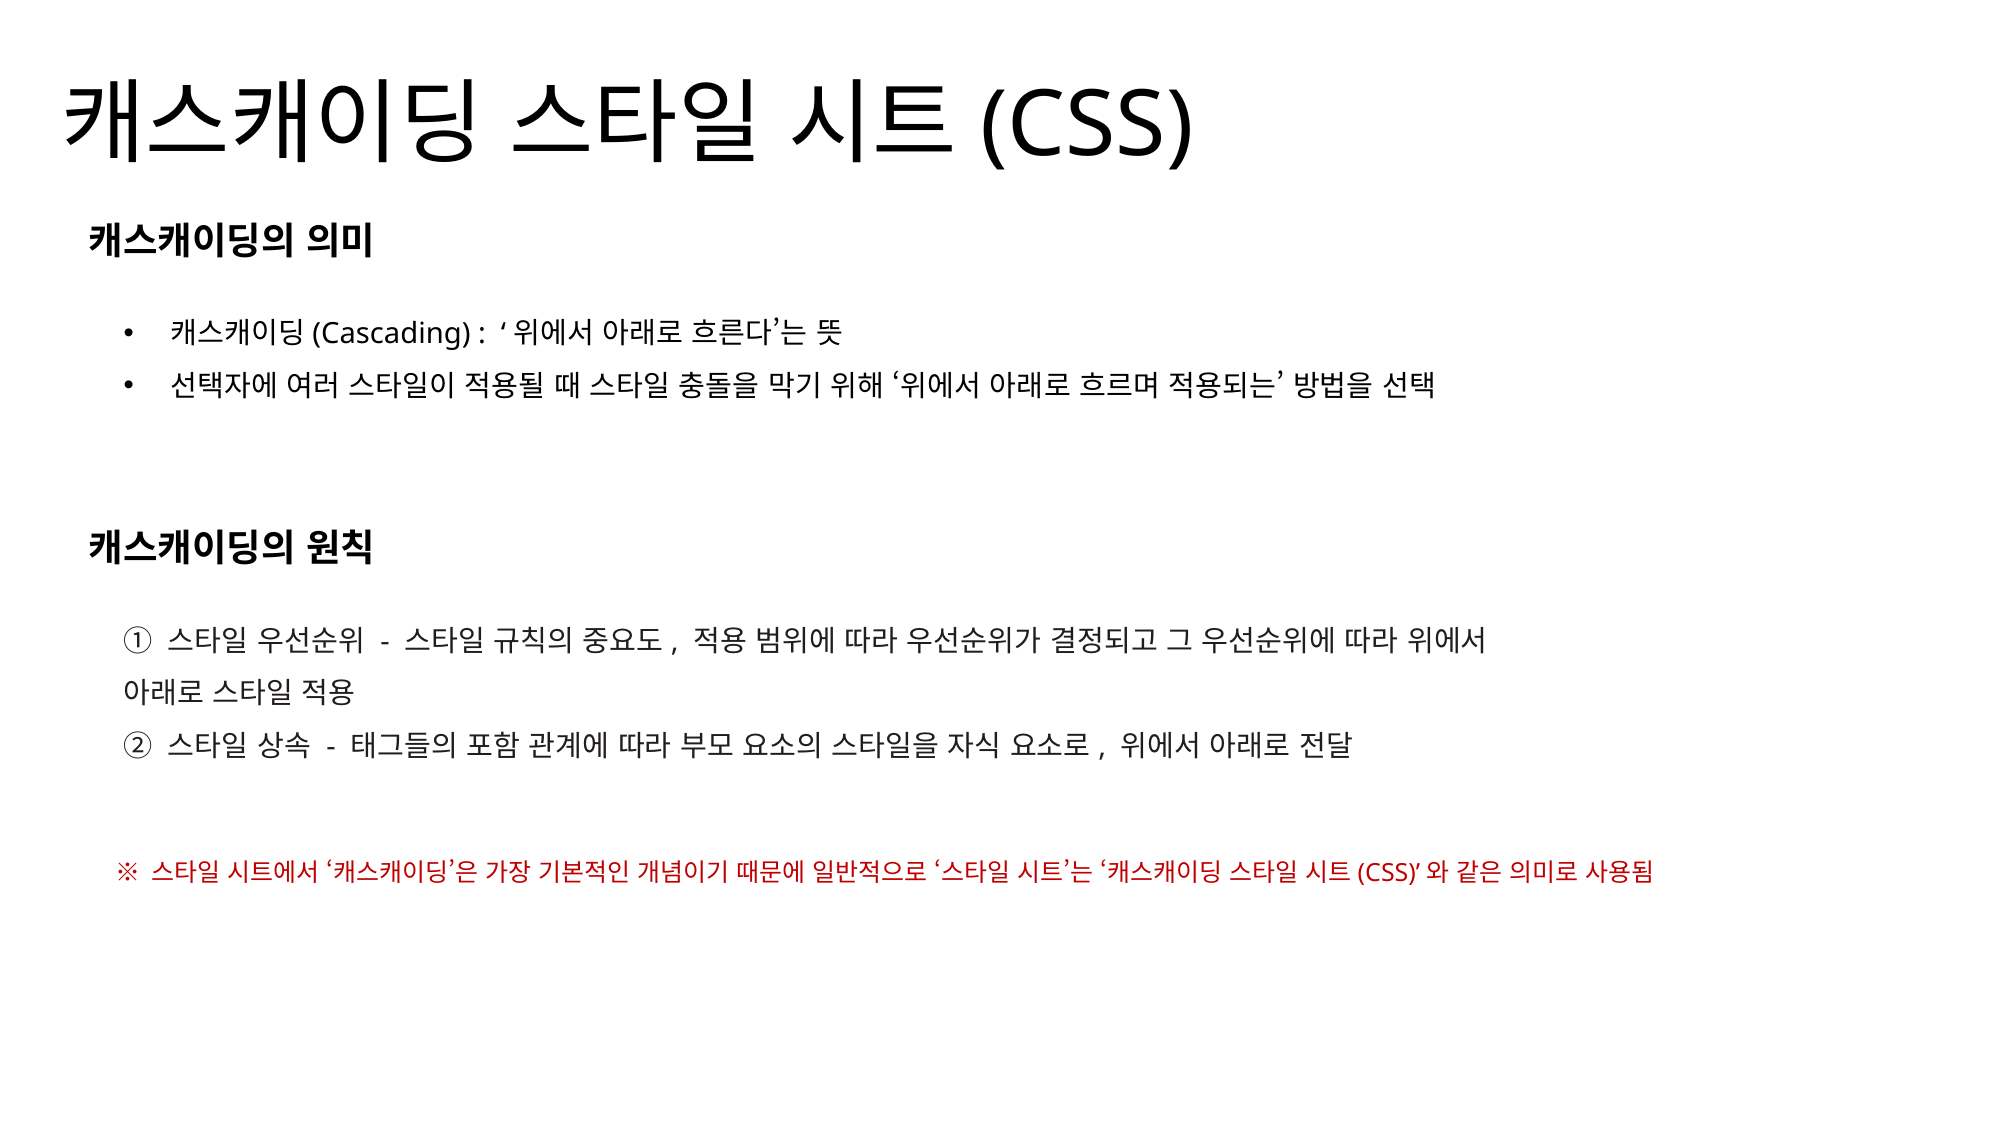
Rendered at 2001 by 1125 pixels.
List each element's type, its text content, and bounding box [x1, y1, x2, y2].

text_box 캐스캐이딩(Cascading) : ‘위에서 아래로 흐른다’는 뜻 선택자에 여러 스타일이 적용될 때 스타일 충돌을 막기 위해 ‘위에서 아래로 흐르며 적용되는’ 방법을 선택 [108, 289, 1855, 462]
text_box 캐스캐이딩의 원칙 [74, 516, 896, 576]
text_box 캐스캐이딩의 의미 [74, 209, 896, 269]
text_box ※ 스타일 시트에서 ‘캐스캐이딩’은 가장 기본적인 개념이기 때문에 일반적으로 ‘스타일 시트’는 ‘캐스캐이딩 스타일 시트(CSS)’와 같은 의미로 사용됨 [100, 849, 1812, 895]
title 캐스캐이딩 스타일 시트(CSS) [46, 17, 1772, 235]
text_box ① 스타일 우선순위 - 스타일 규칙의 중요도, 적용 범위에 따라 우선순위가 결정되고 그 우선순위에 따라 위에서 아래로 스타일 적용 ② 스타일 상속 - 태그들의 포함 관계에 따라 부모 요소의 스타일을 자식 요소로, 위에서 아래로 전달 [108, 597, 1505, 770]
